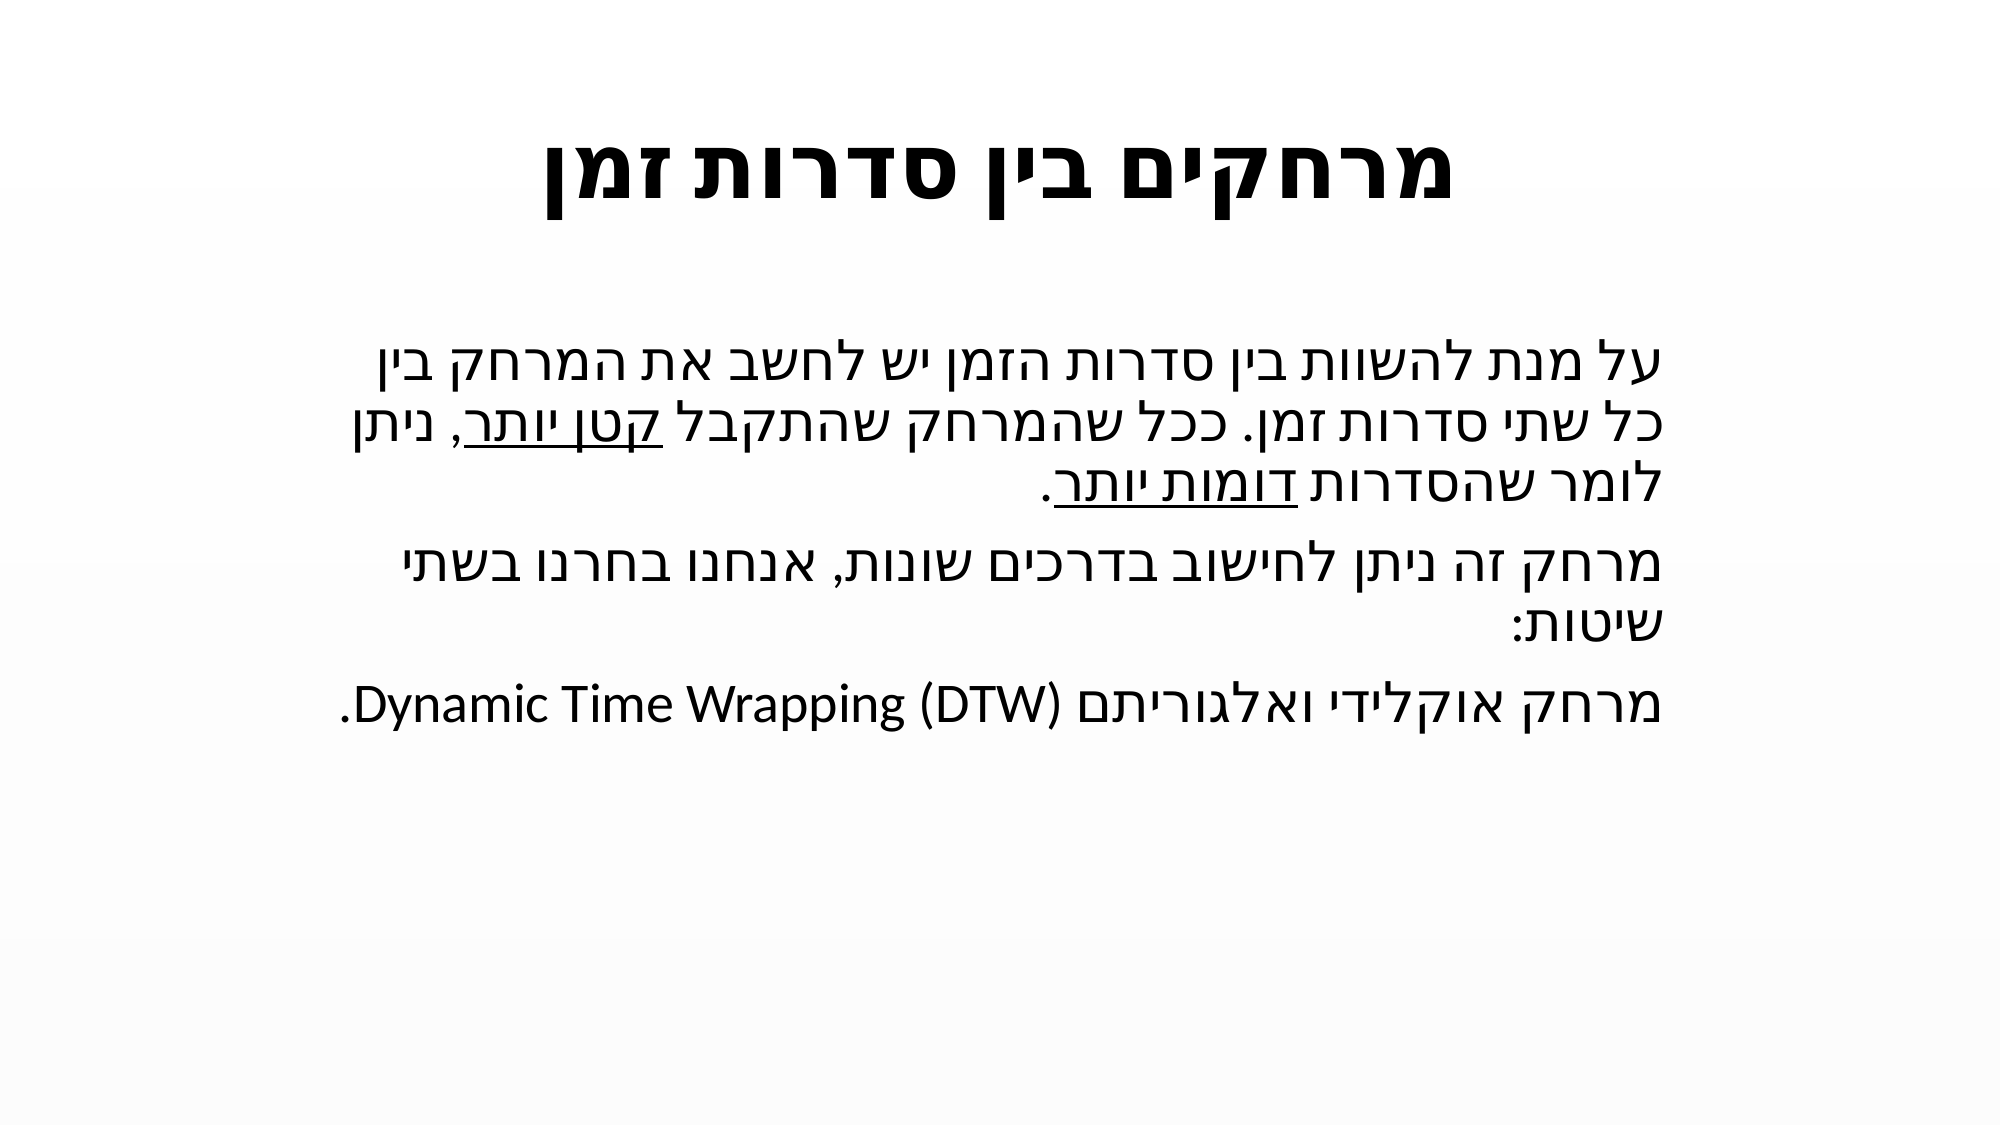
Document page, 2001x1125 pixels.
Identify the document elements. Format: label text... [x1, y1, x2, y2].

title מרחקים בין סדרות זמן [136, 59, 1863, 278]
picture [990, 548, 1010, 577]
list על מנת להשוות בין סדרות הזמן יש לחשב את המרחק בין כל שתי סדרות זמן. ככל שהמרחק שהתקבל קטן יותר, ניתן לומר שהסדרות דומות יותר. מרחק זה ניתן לחישוב בדרכים שונות, אנחנו בחרנו בשתי שיטות: מרחק אוקלידי ואלגוריתם Dynamic Time Wrapping (DTW). [326, 324, 1674, 763]
